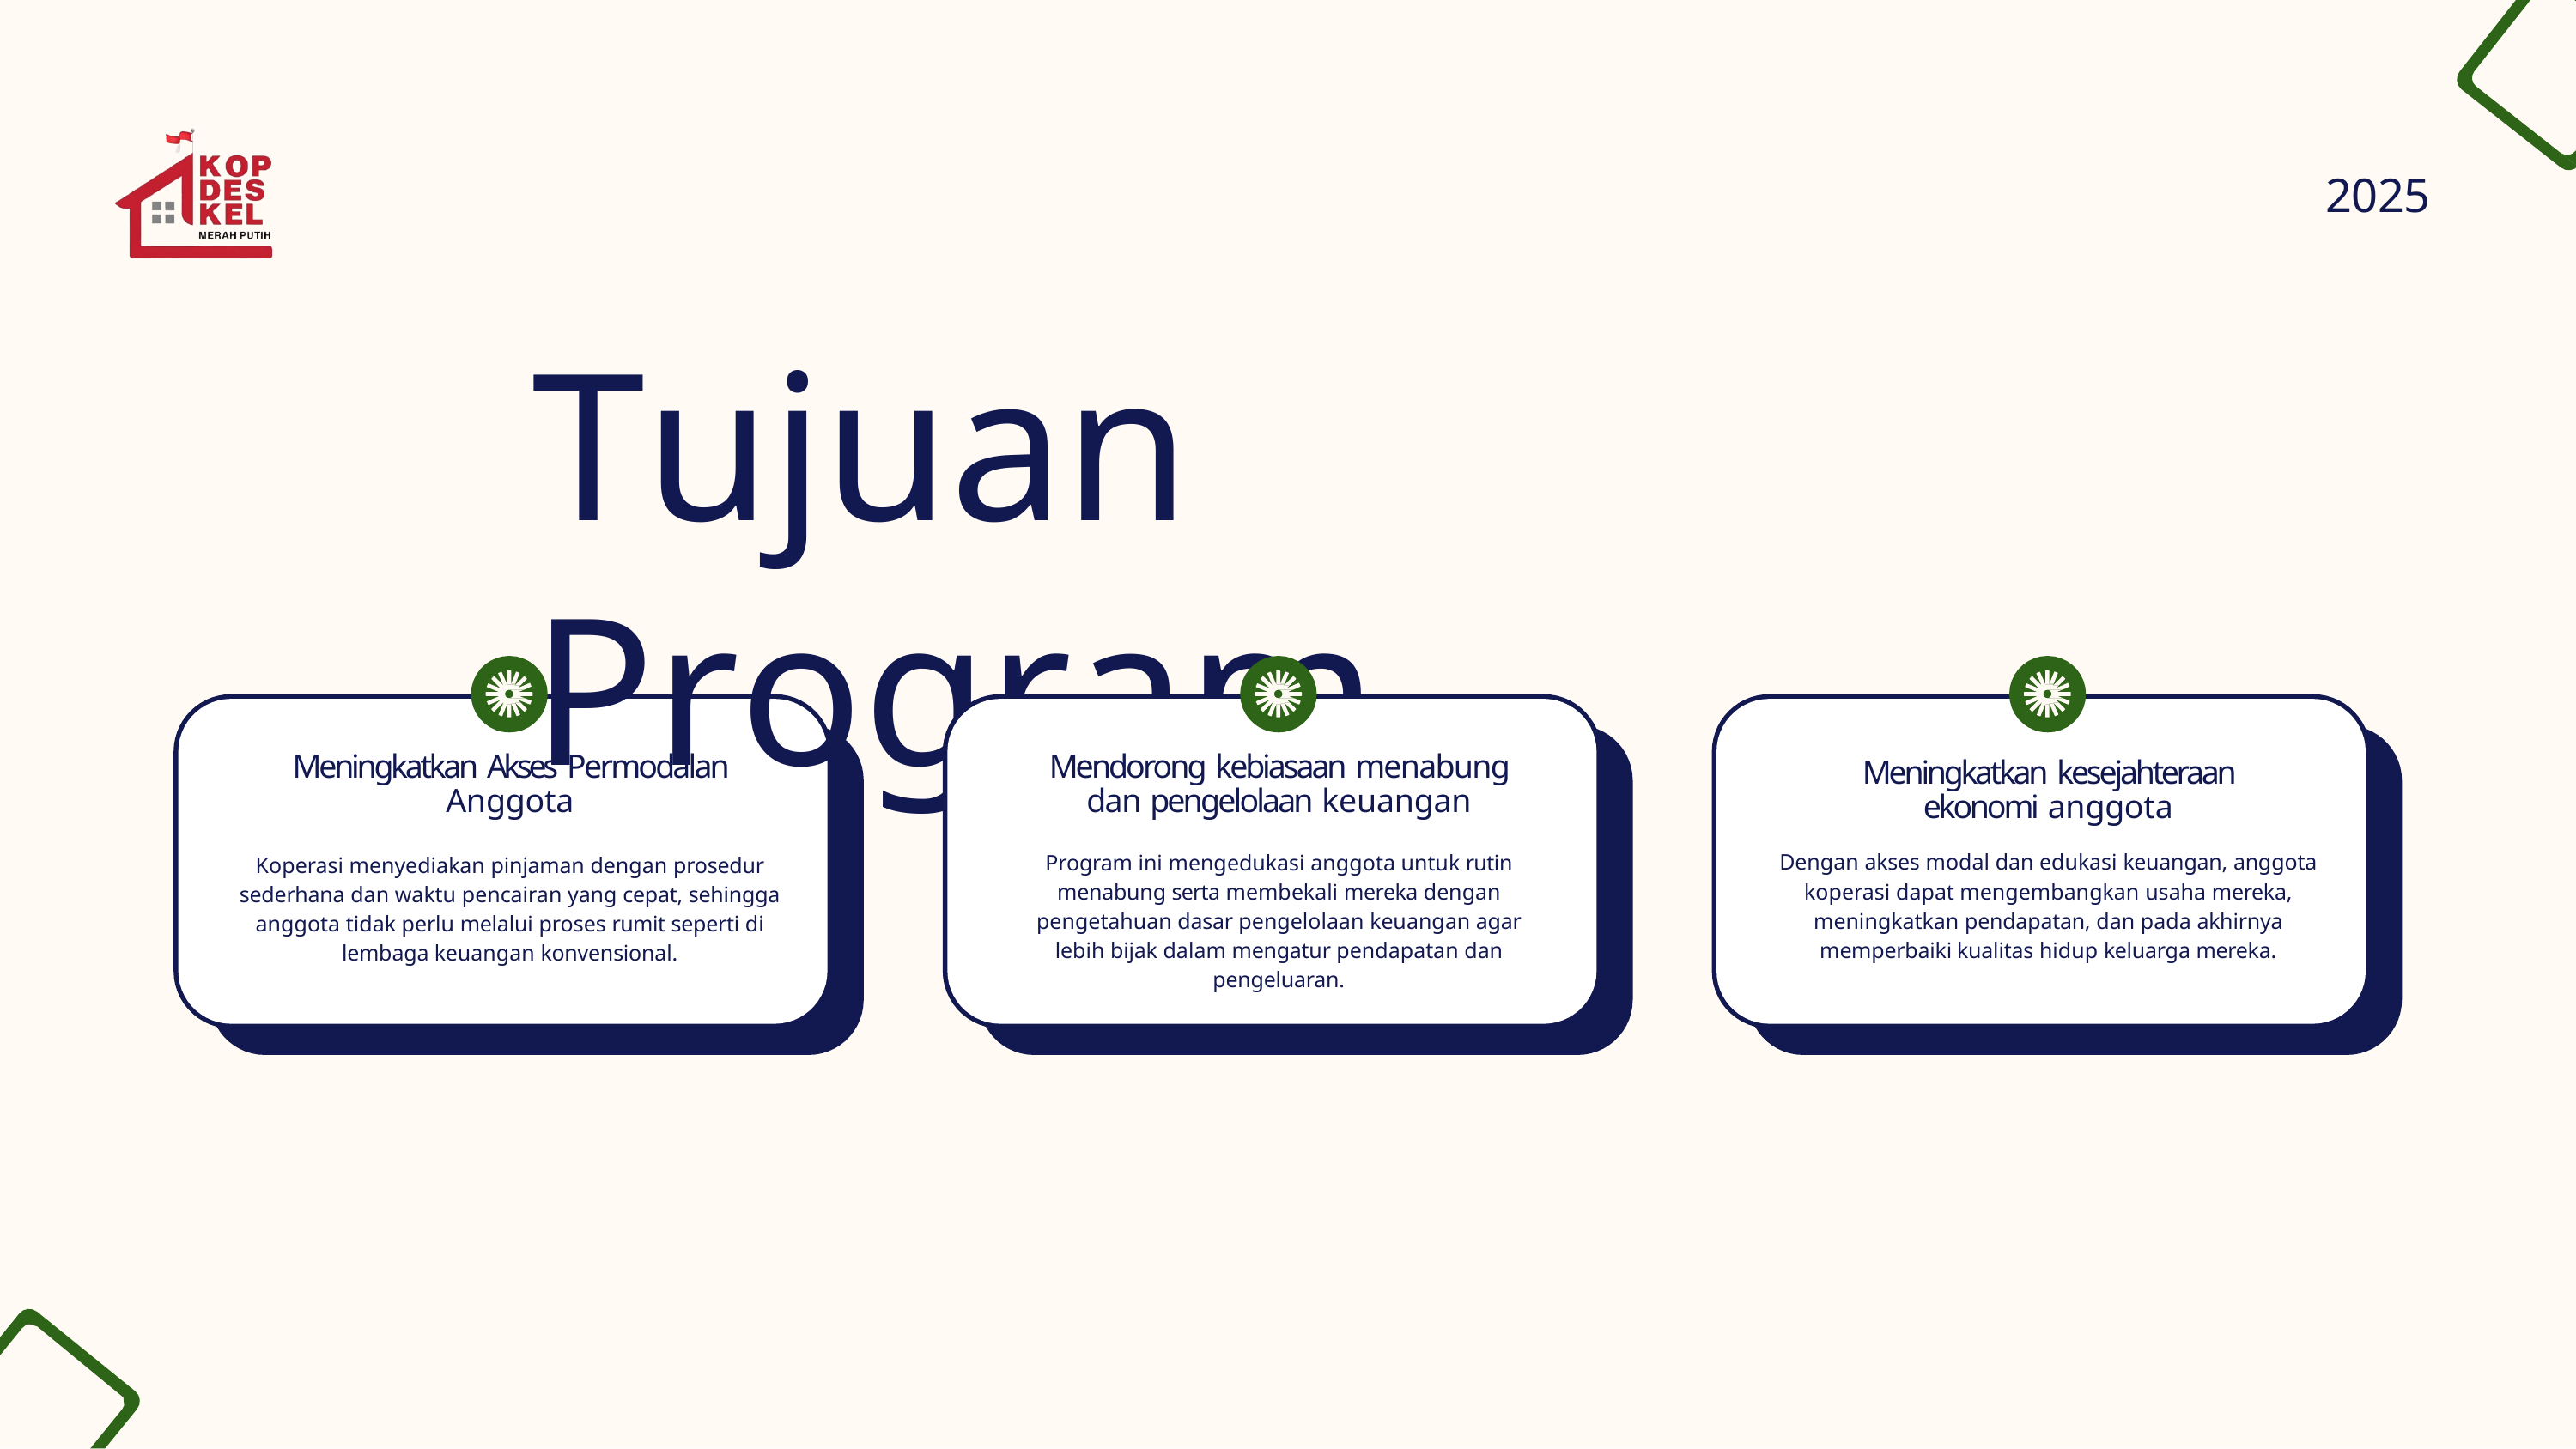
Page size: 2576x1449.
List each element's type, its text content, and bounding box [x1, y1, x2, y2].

picture [88, 123, 315, 275]
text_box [942, 655, 1633, 1056]
text_box 2025 [2323, 164, 2433, 222]
text_box Tujuan Program [530, 315, 2046, 806]
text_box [173, 655, 865, 1056]
text_box [2457, 0, 2576, 171]
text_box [1711, 655, 2403, 1056]
text_box [0, 1308, 140, 1449]
